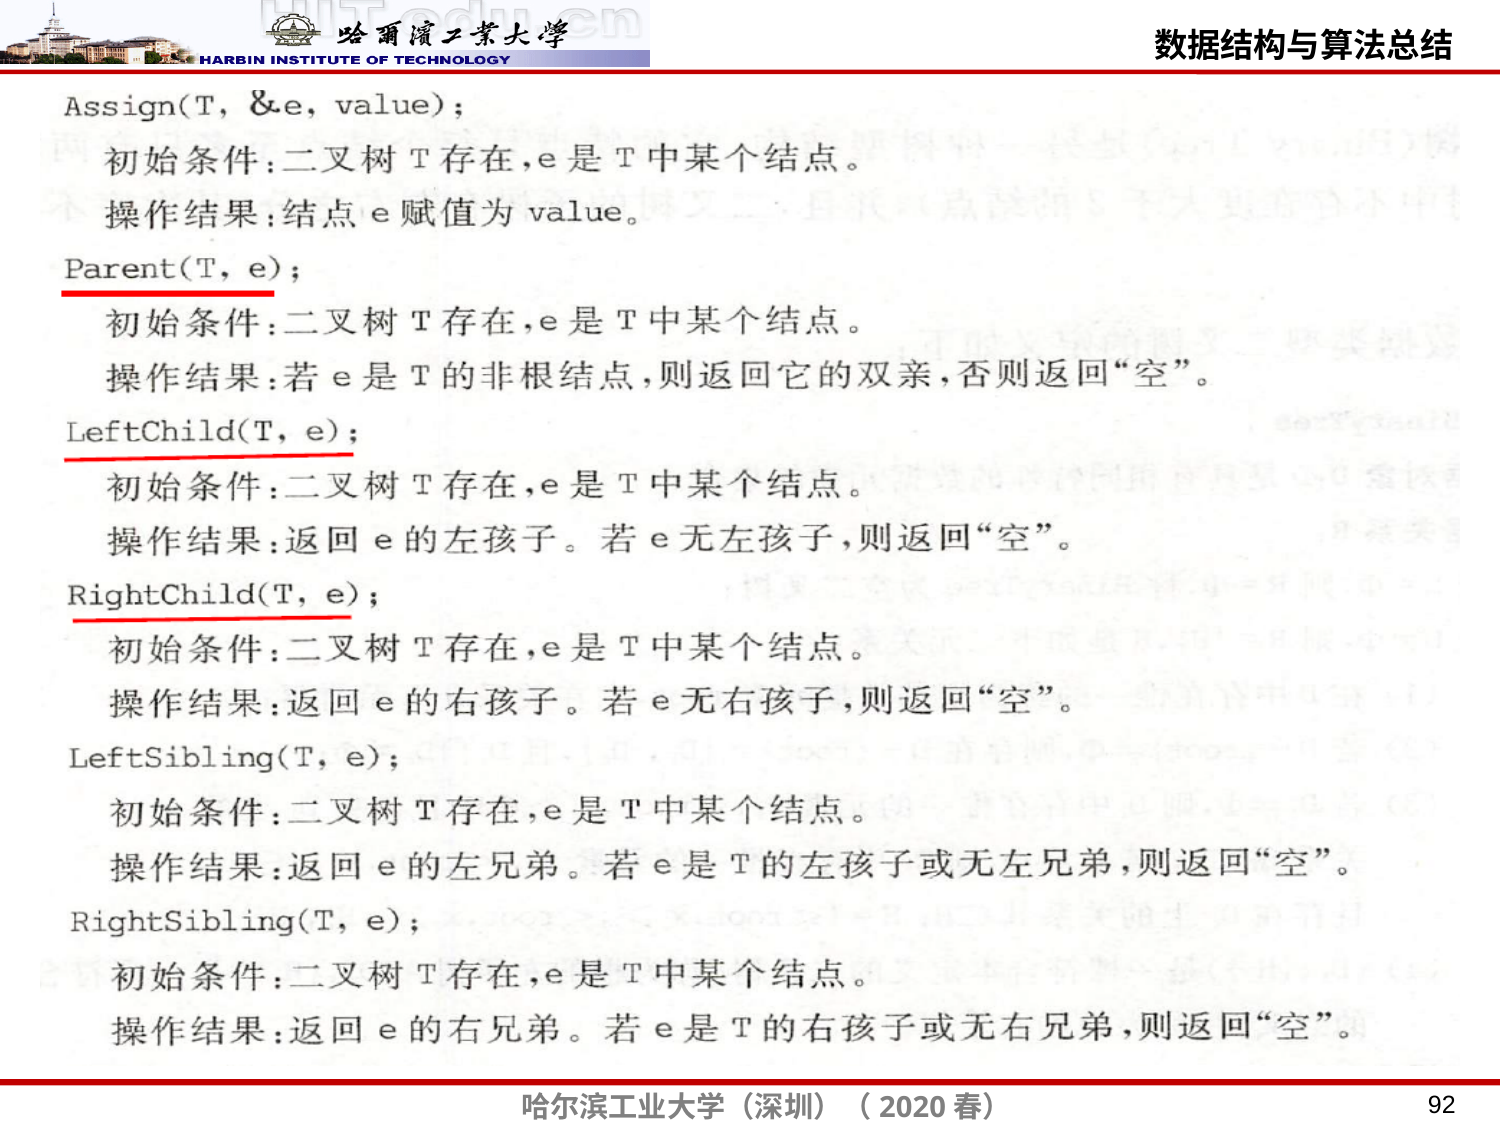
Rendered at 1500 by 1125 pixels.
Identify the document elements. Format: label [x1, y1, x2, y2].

picture [40, 89, 1460, 1067]
picture [0, 0, 650, 67]
